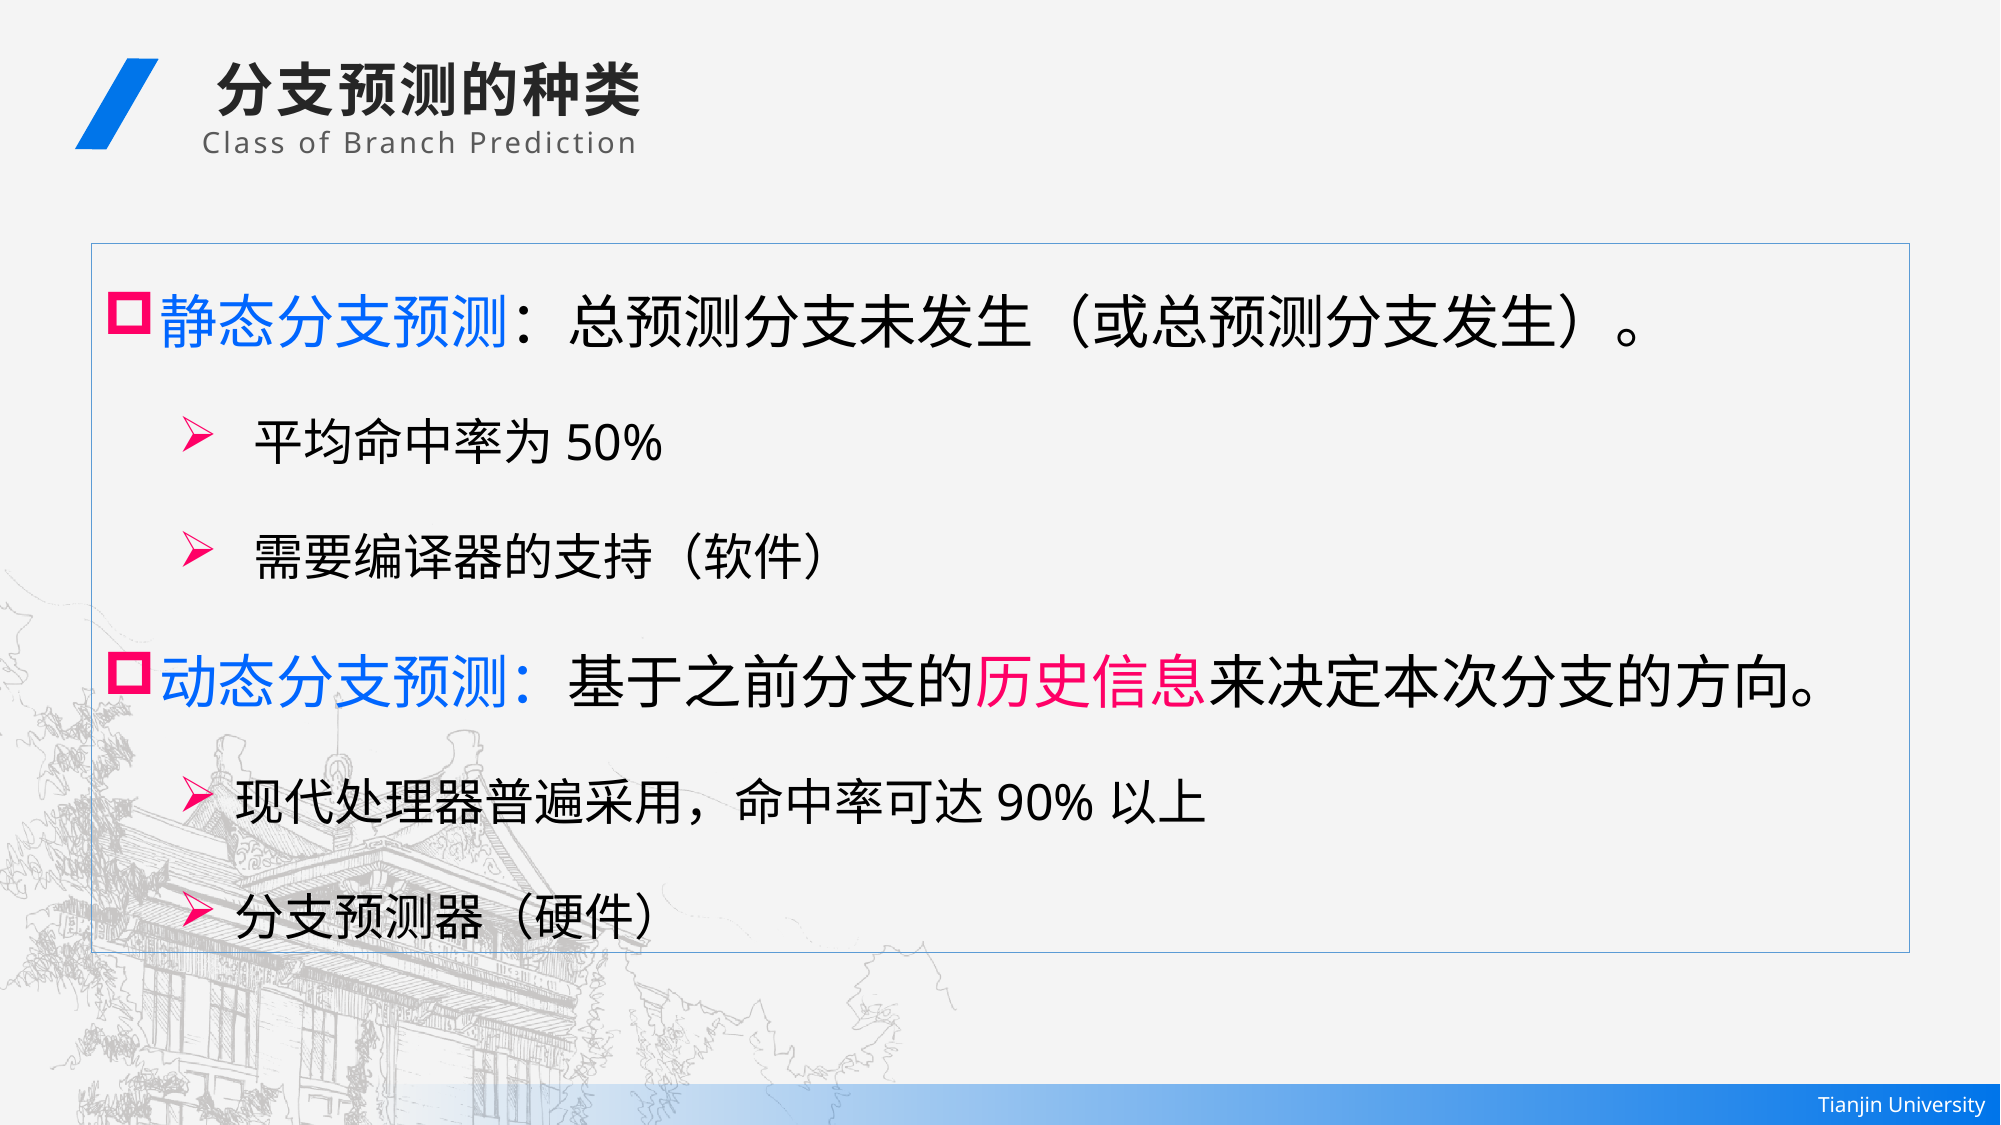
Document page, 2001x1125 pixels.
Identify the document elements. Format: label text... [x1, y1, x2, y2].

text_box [98, 45, 741, 168]
text_box [74, 109, 98, 150]
text_box 静态分支预测：总预测分支未发生（或总预测分支发生）。 平均命中率为50% 需要编译器的支持（软件） 动态分支预测：基于之前分支的历史信息来决定本次分支的方向。 现代处理器普遍采用，命中率可达90%以上 分支预测器（硬件） [91, 243, 1910, 953]
